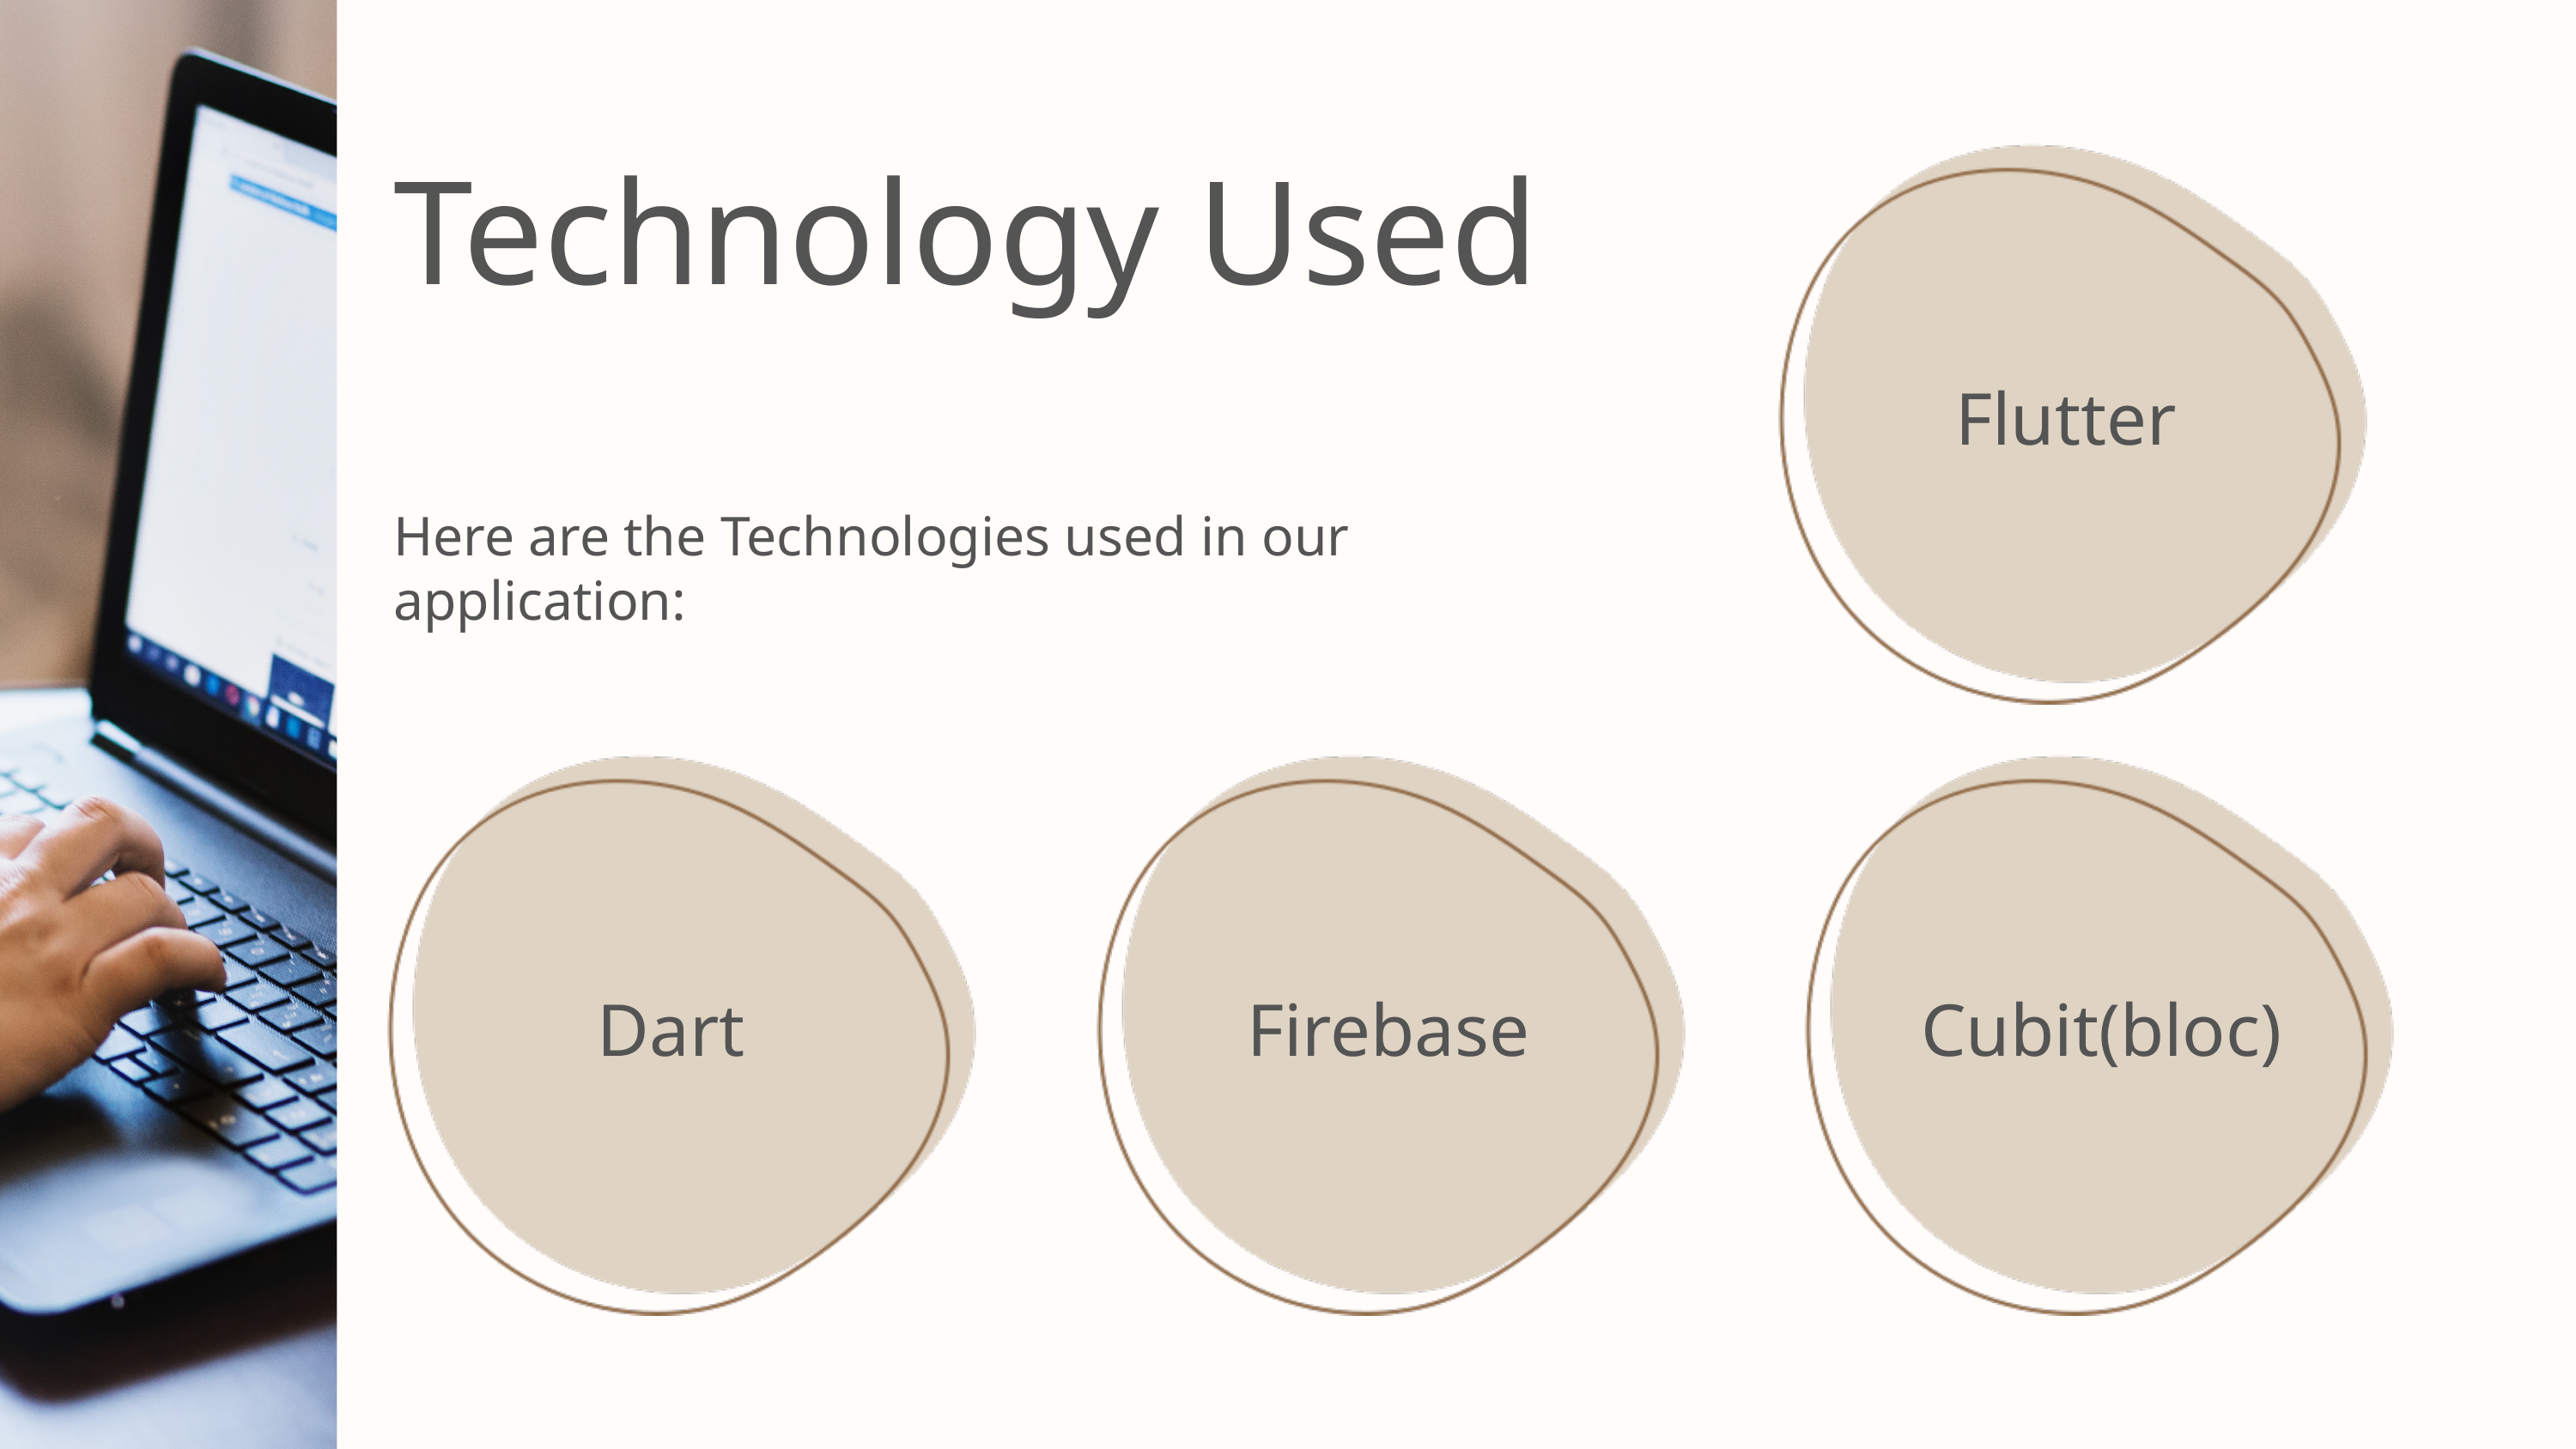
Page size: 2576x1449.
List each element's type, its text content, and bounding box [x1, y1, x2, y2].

text_box Technology Used [393, 155, 1691, 313]
text_box [374, 736, 981, 1316]
text_box Cubit(bloc) [1800, 985, 2403, 1071]
text_box Dart [369, 985, 973, 1071]
text_box Flutter [1765, 373, 2368, 460]
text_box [0, 0, 337, 1449]
text_box [1765, 124, 2372, 705]
text_box [1791, 736, 2399, 1316]
text_box Here are the Technologies used in our application: [393, 502, 1643, 632]
text_box Firebase [1086, 985, 1691, 1071]
text_box [1082, 736, 1691, 1316]
